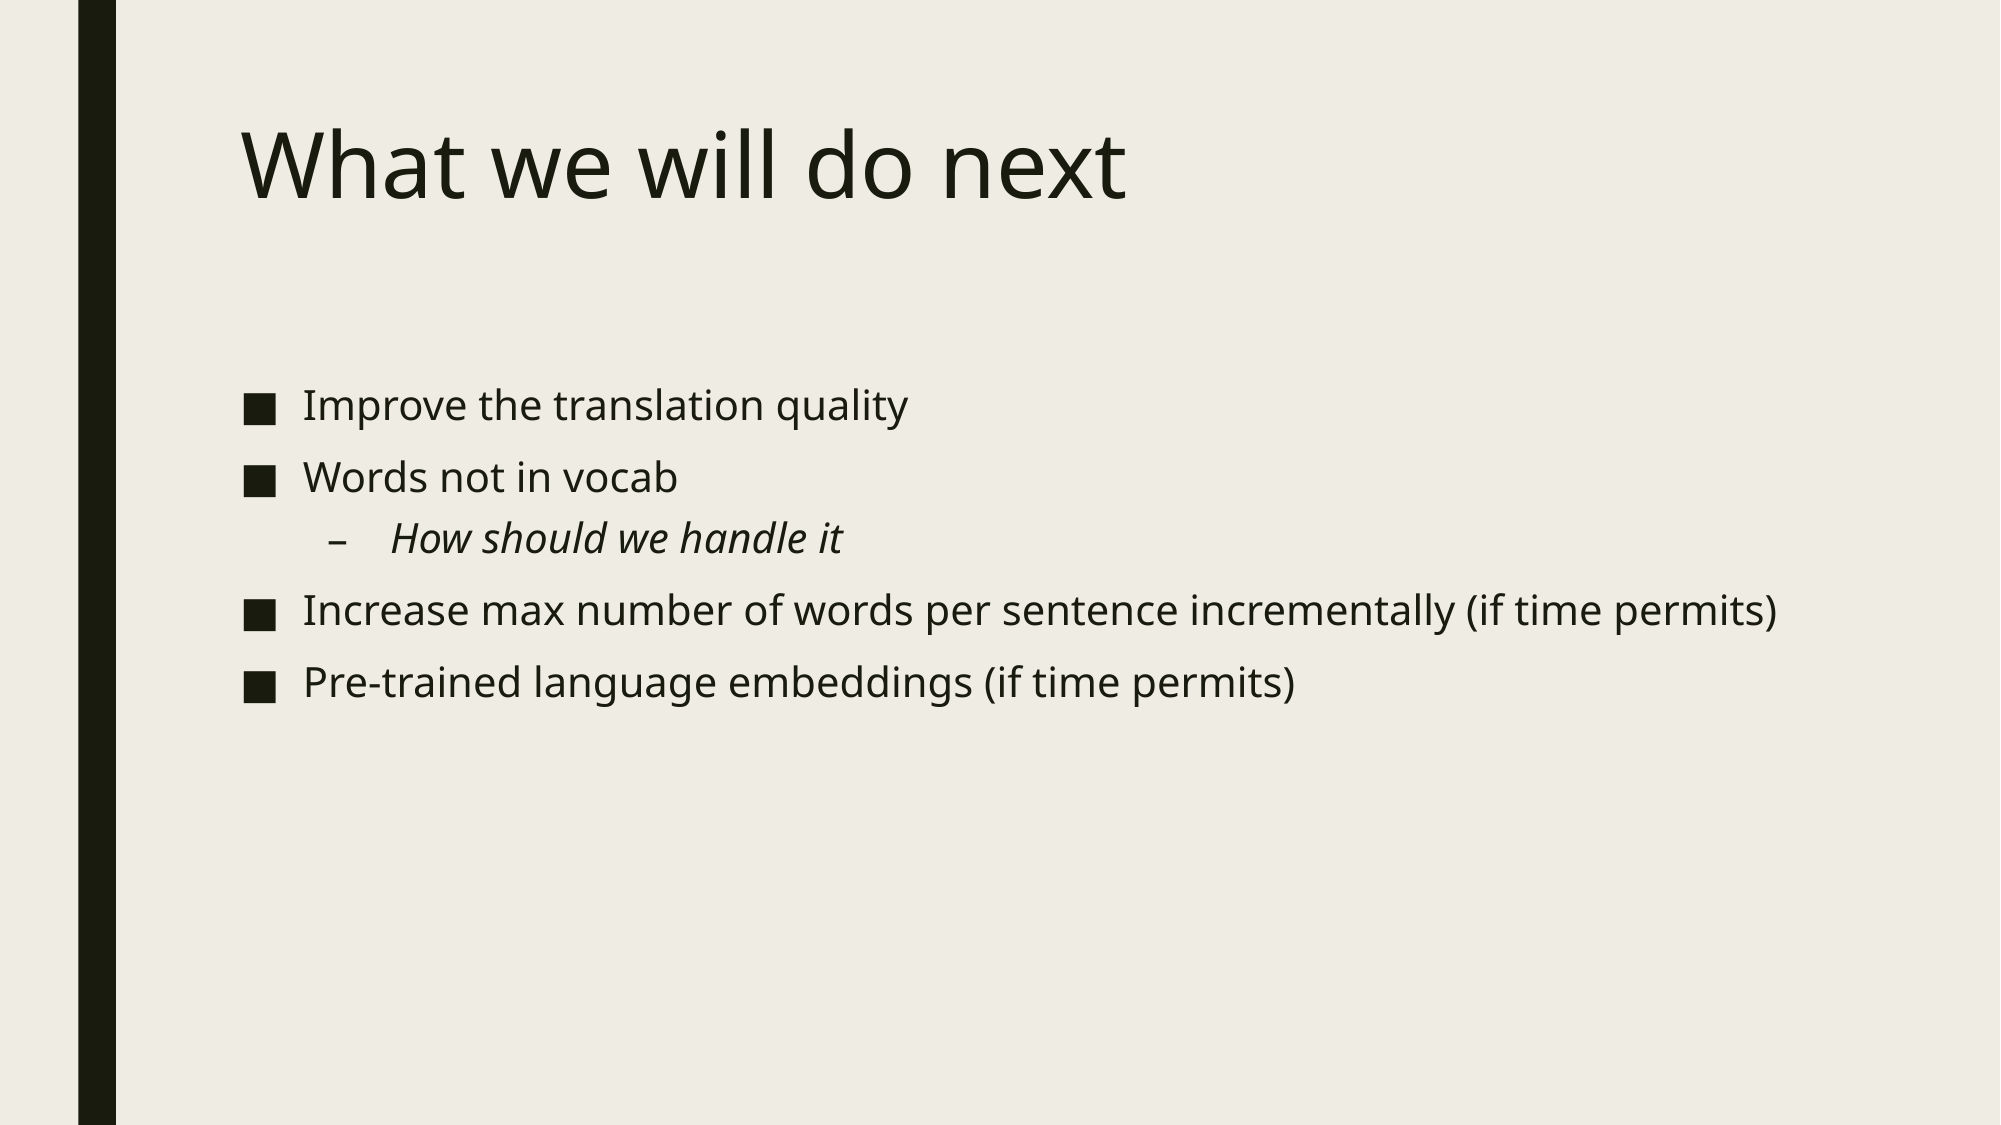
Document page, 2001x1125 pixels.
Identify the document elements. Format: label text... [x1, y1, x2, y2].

list Improve the translation quality Words not in vocab How should we handle it Increase max number of words per sentence incrementally (if time permits) Pre-trained language embeddings (if time permits) [225, 375, 1800, 963]
title What we will do next [225, 112, 1800, 357]
